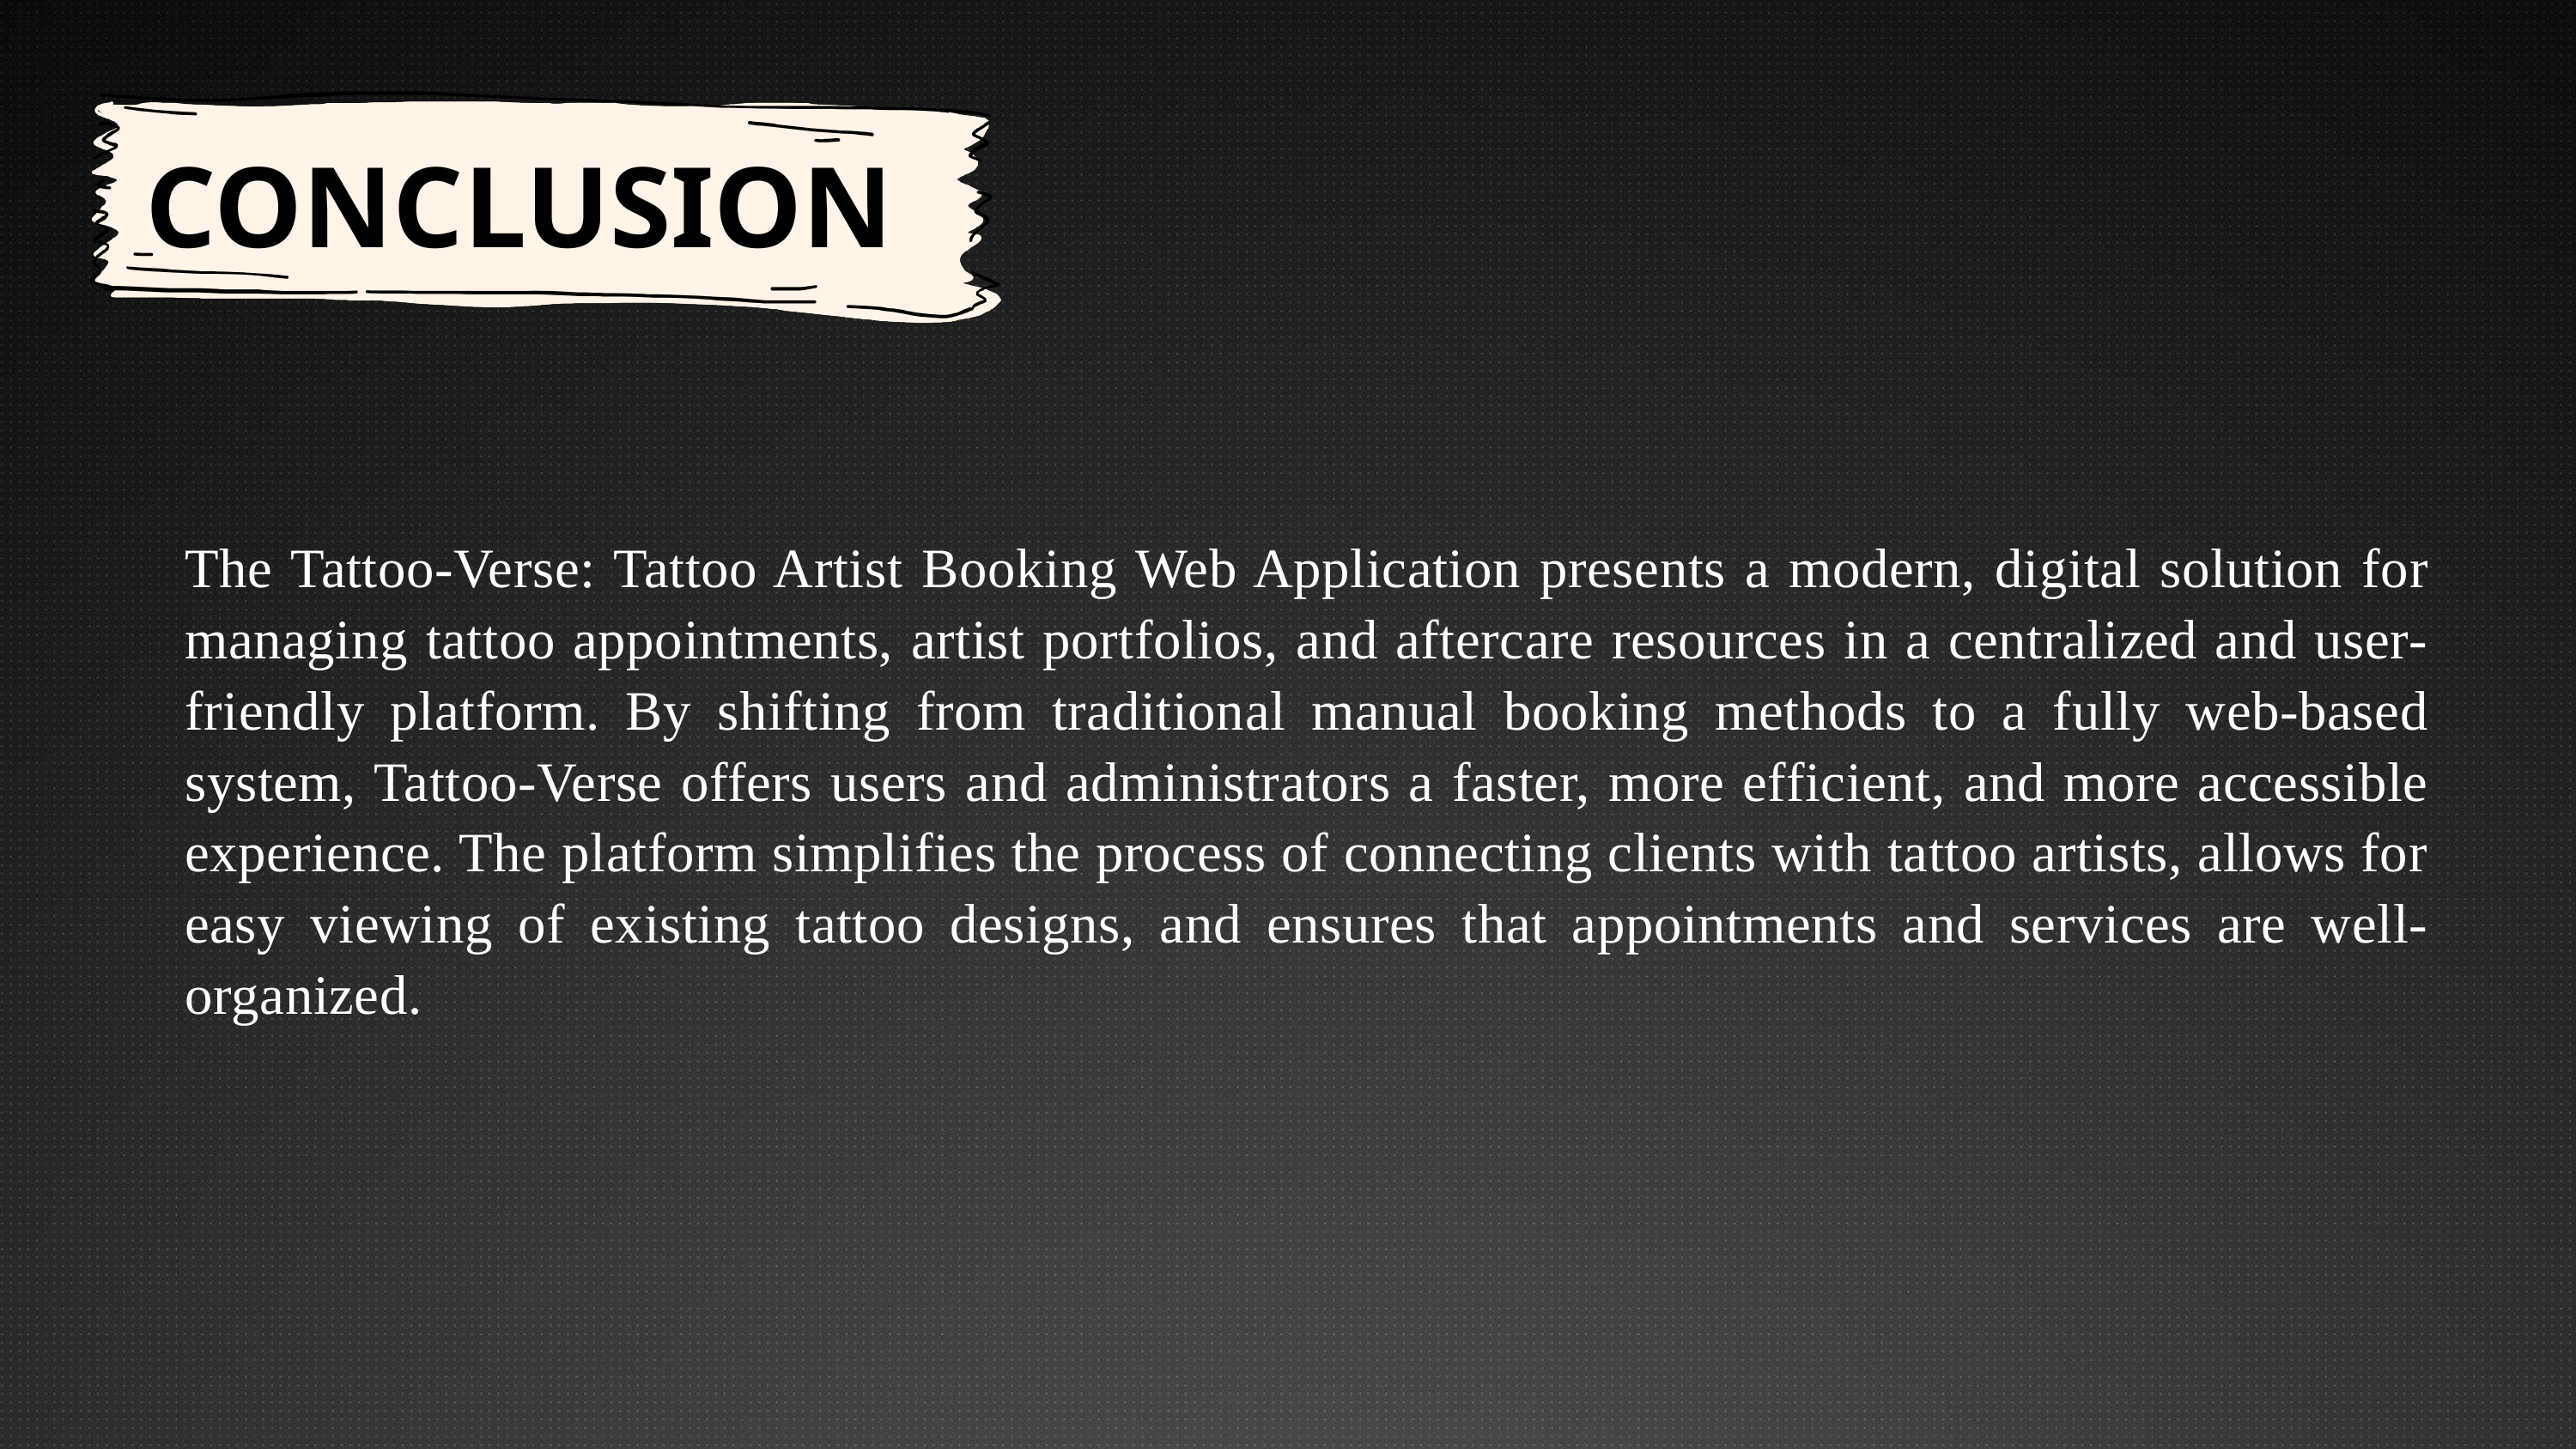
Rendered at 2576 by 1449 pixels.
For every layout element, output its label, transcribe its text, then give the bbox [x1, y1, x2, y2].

text_box The Tattoo-Verse: Tattoo Artist Booking Web Application presents a modern, digital solution for managing tattoo appointments, artist portfolios, and aftercare resources in a centralized and user-friendly platform. By shifting from traditional manual booking methods to a fully web-based system, Tattoo-Verse offers users and administrators a faster, more efficient, and more accessible experience. The platform simplifies the process of connecting clients with tattoo artists, allows for easy viewing of existing tattoo designs, and ensures that appointments and services are well-organized. [185, 527, 2435, 1026]
text_box [82, 82, 1010, 331]
text_box [0, 0, 2576, 1449]
text_box CONCLUSION [145, 113, 946, 270]
